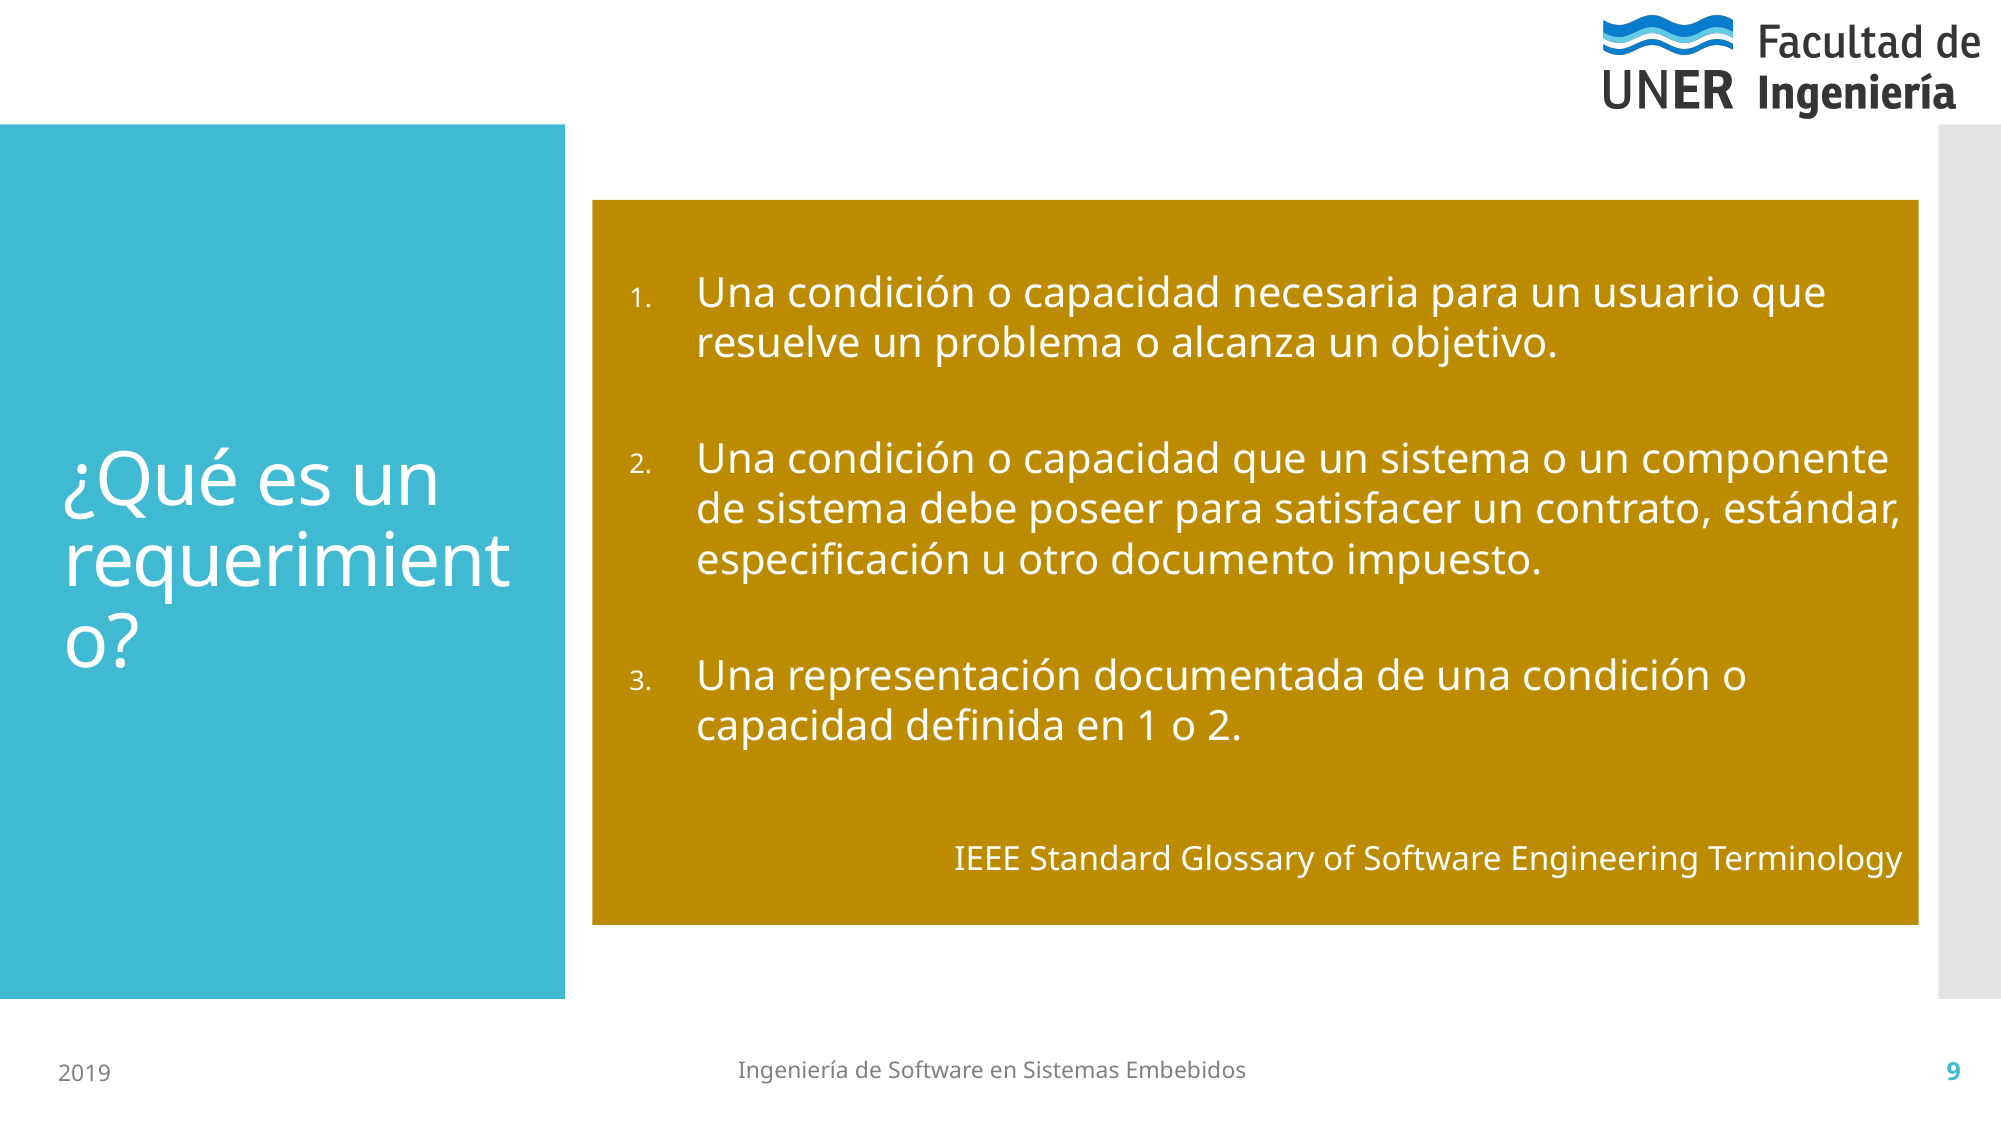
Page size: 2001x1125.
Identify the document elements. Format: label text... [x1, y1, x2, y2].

slide_number 9 [1785, 1042, 1976, 1103]
picture [1587, 0, 1996, 134]
title ¿Qué es un requerimiento? [48, 459, 550, 666]
footer Ingeniería de Software en Sistemas Embebidos [723, 1039, 1345, 1100]
slide_number 2019 [43, 1042, 493, 1103]
text_box Una condición o capacidad necesaria para un usuario que resuelve un problema o alcanza un objetivo. Una condición o capacidad que un sistema o un componente de sistema debe poseer para satisfacer un contrato, estándar, especificación u otro documento impuesto. Una representación documentada de una condición o capacidad definida en 1 o 2. IEEE Standard Glossary of Software Engineering Terminology [592, 199, 1919, 925]
